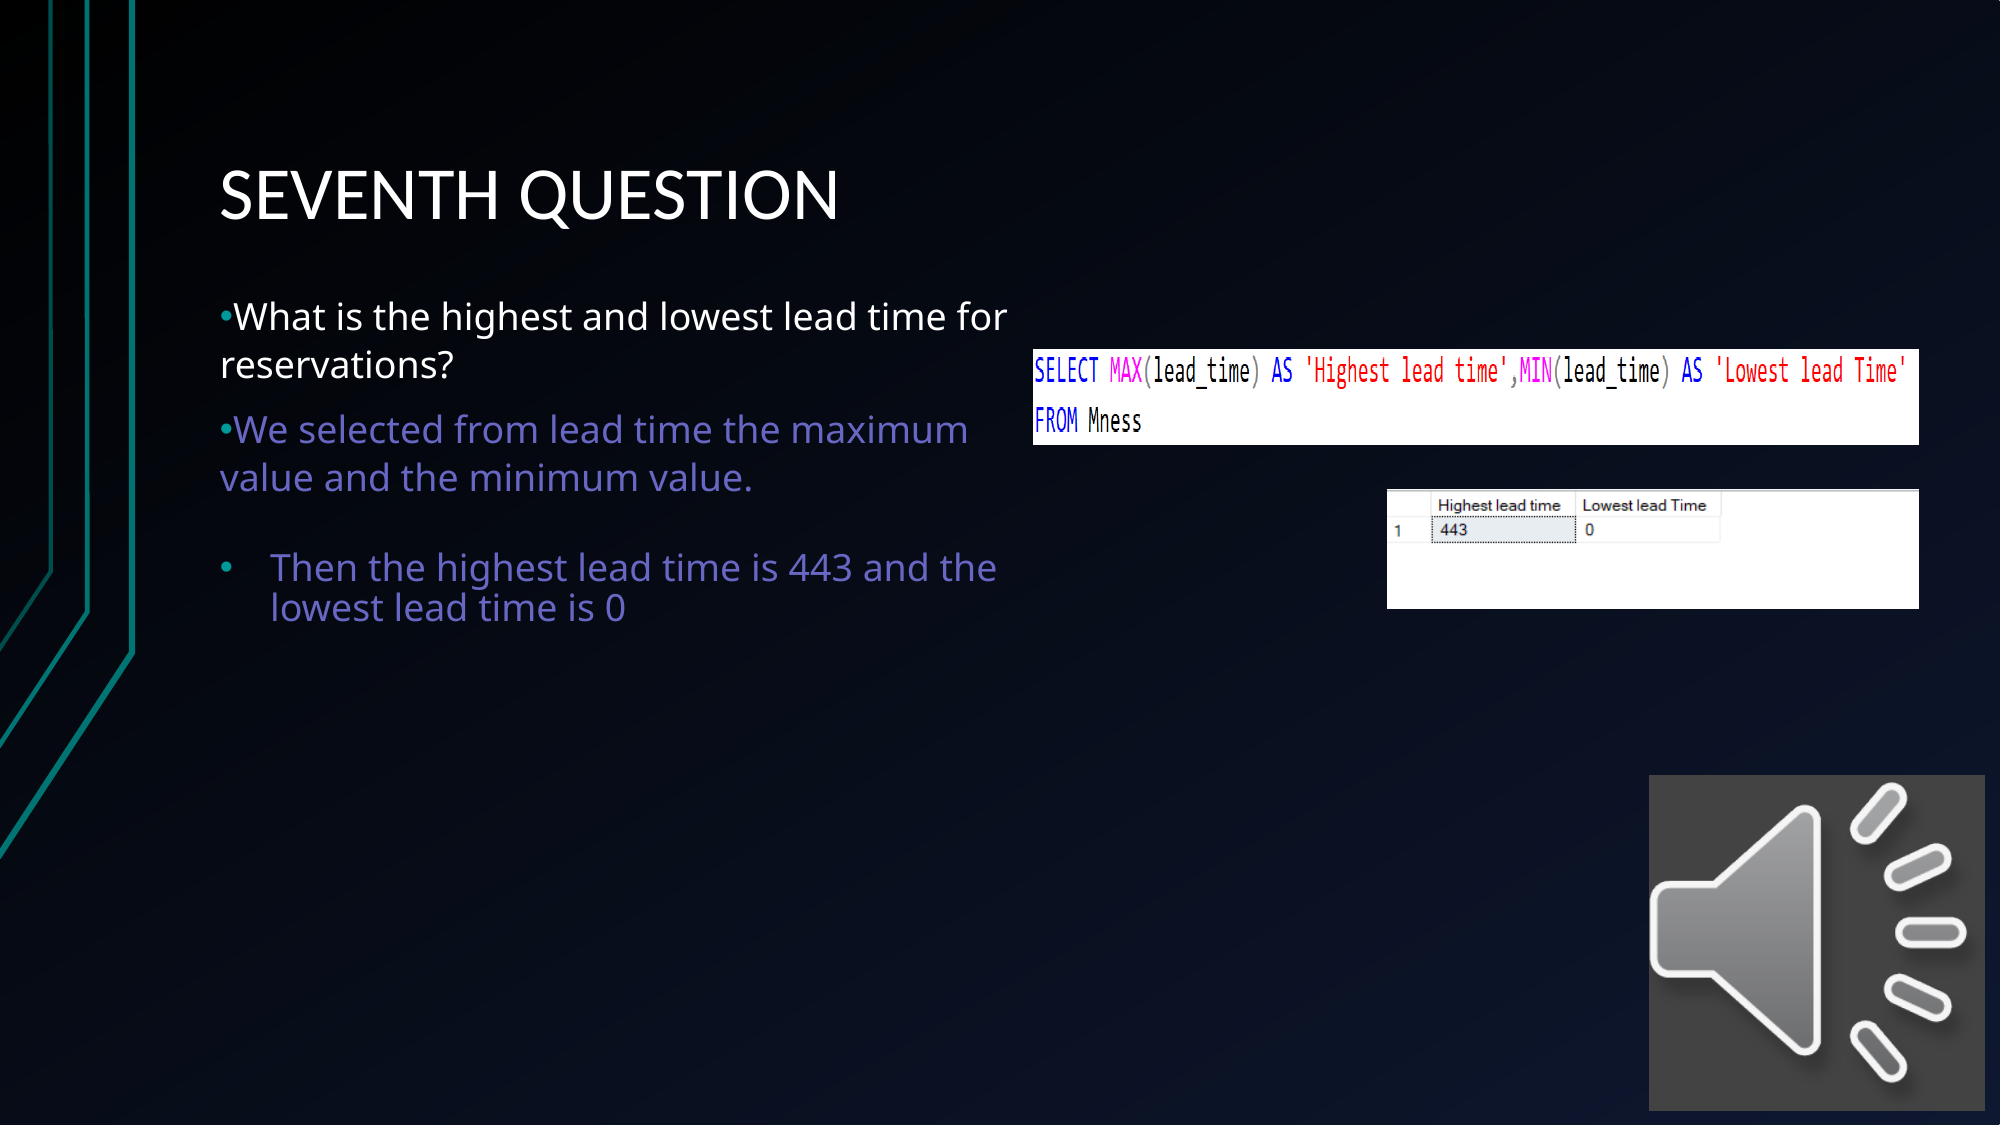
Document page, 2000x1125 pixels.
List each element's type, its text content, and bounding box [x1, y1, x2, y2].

title SEVENTH QUESTION [199, 45, 1900, 246]
list What is the highest and lowest lead time for reservations? We selected from lead time the maximum value and the minimum value. Then the highest lead time is 443 and the lowest lead time is 0 [199, 279, 1033, 1013]
picture [1648, 773, 1987, 1112]
picture [1386, 489, 1919, 609]
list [1032, 349, 1919, 446]
